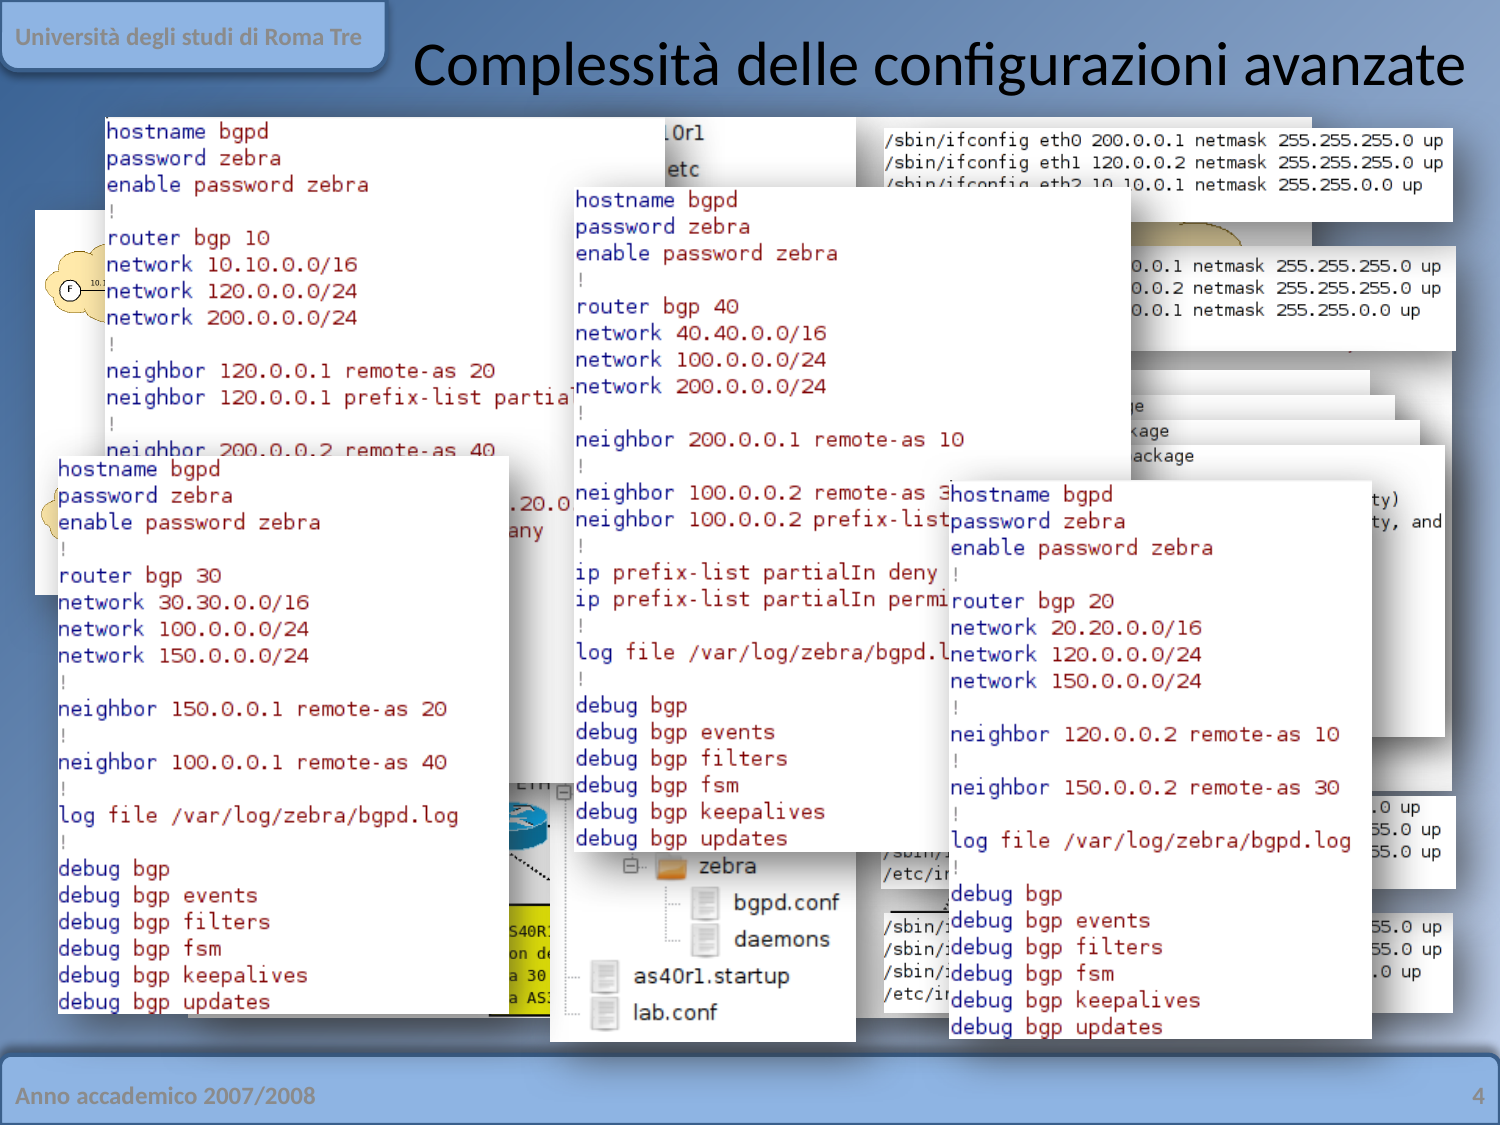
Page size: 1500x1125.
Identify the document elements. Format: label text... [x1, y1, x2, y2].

slide_number 4 [1149, 1065, 1500, 1125]
slide_number Anno accademico 2007/2008 [0, 1065, 350, 1125]
picture [34, 116, 1456, 1042]
footer Università degli studi di Roma Tre [0, 0, 380, 71]
title Complessità delle configurazioni avanzate [380, 0, 1500, 122]
